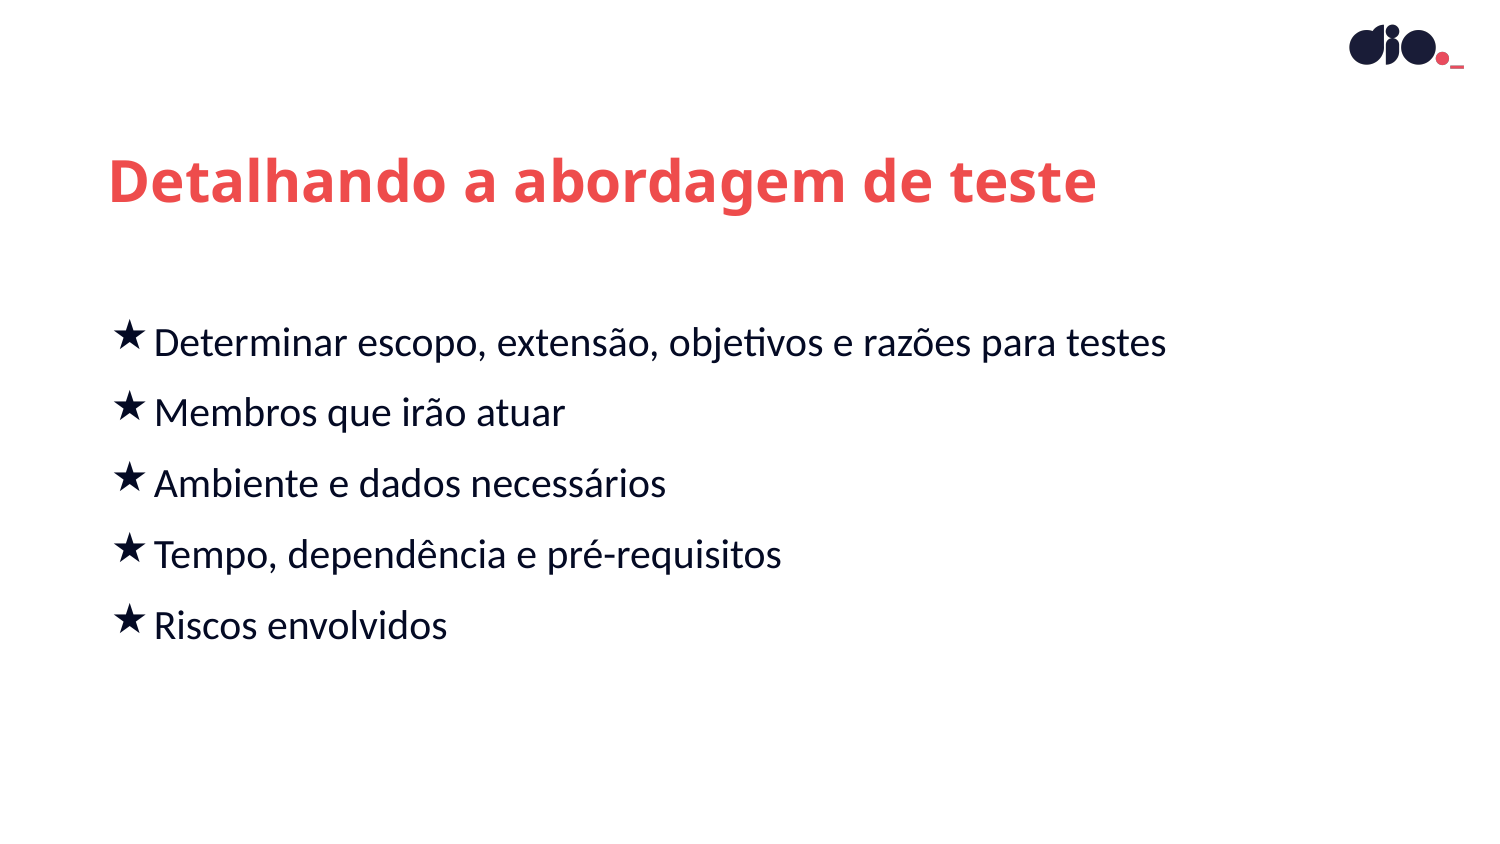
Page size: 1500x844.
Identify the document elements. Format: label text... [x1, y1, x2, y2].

picture [1334, 15, 1474, 78]
text_box Detalhando a abordagem de teste [92, 104, 1309, 243]
text_box Determinar escopo, extensão, objetivos e razões para testes Membros que irão atuar Ambiente e dados necessários Tempo, dependência e pré-requisitos Riscos envolvidos [79, 377, 1295, 656]
